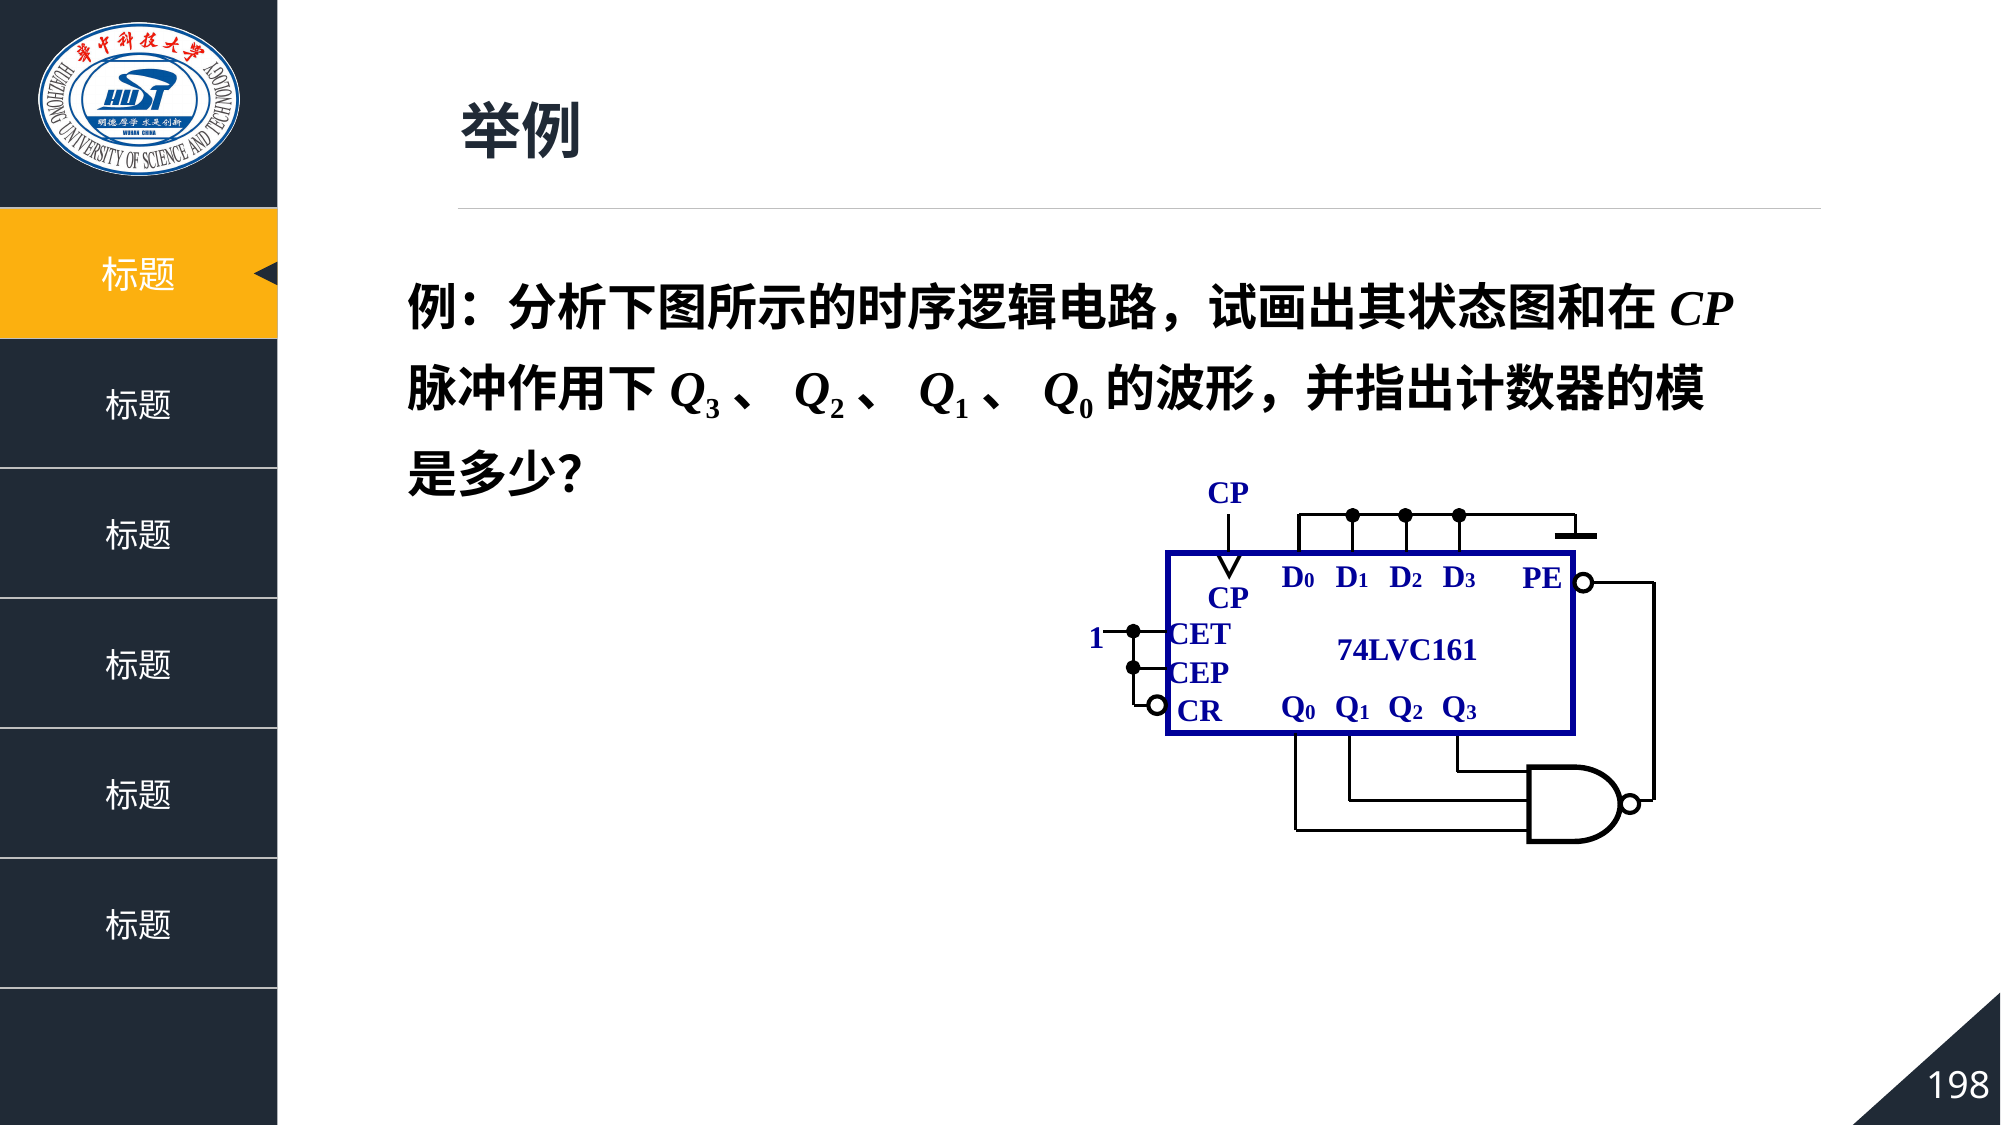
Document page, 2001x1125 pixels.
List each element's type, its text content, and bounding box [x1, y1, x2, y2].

picture [38, 22, 240, 176]
text_box 例：分析下图所示的时序逻辑电路，试画出其状态图和在CP脉冲作用下Q3、Q2、Q1、Q0的波形，并指出计数器的模是多少？ [392, 232, 1764, 528]
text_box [1079, 474, 1663, 870]
text_box 举例 [445, 84, 598, 173]
